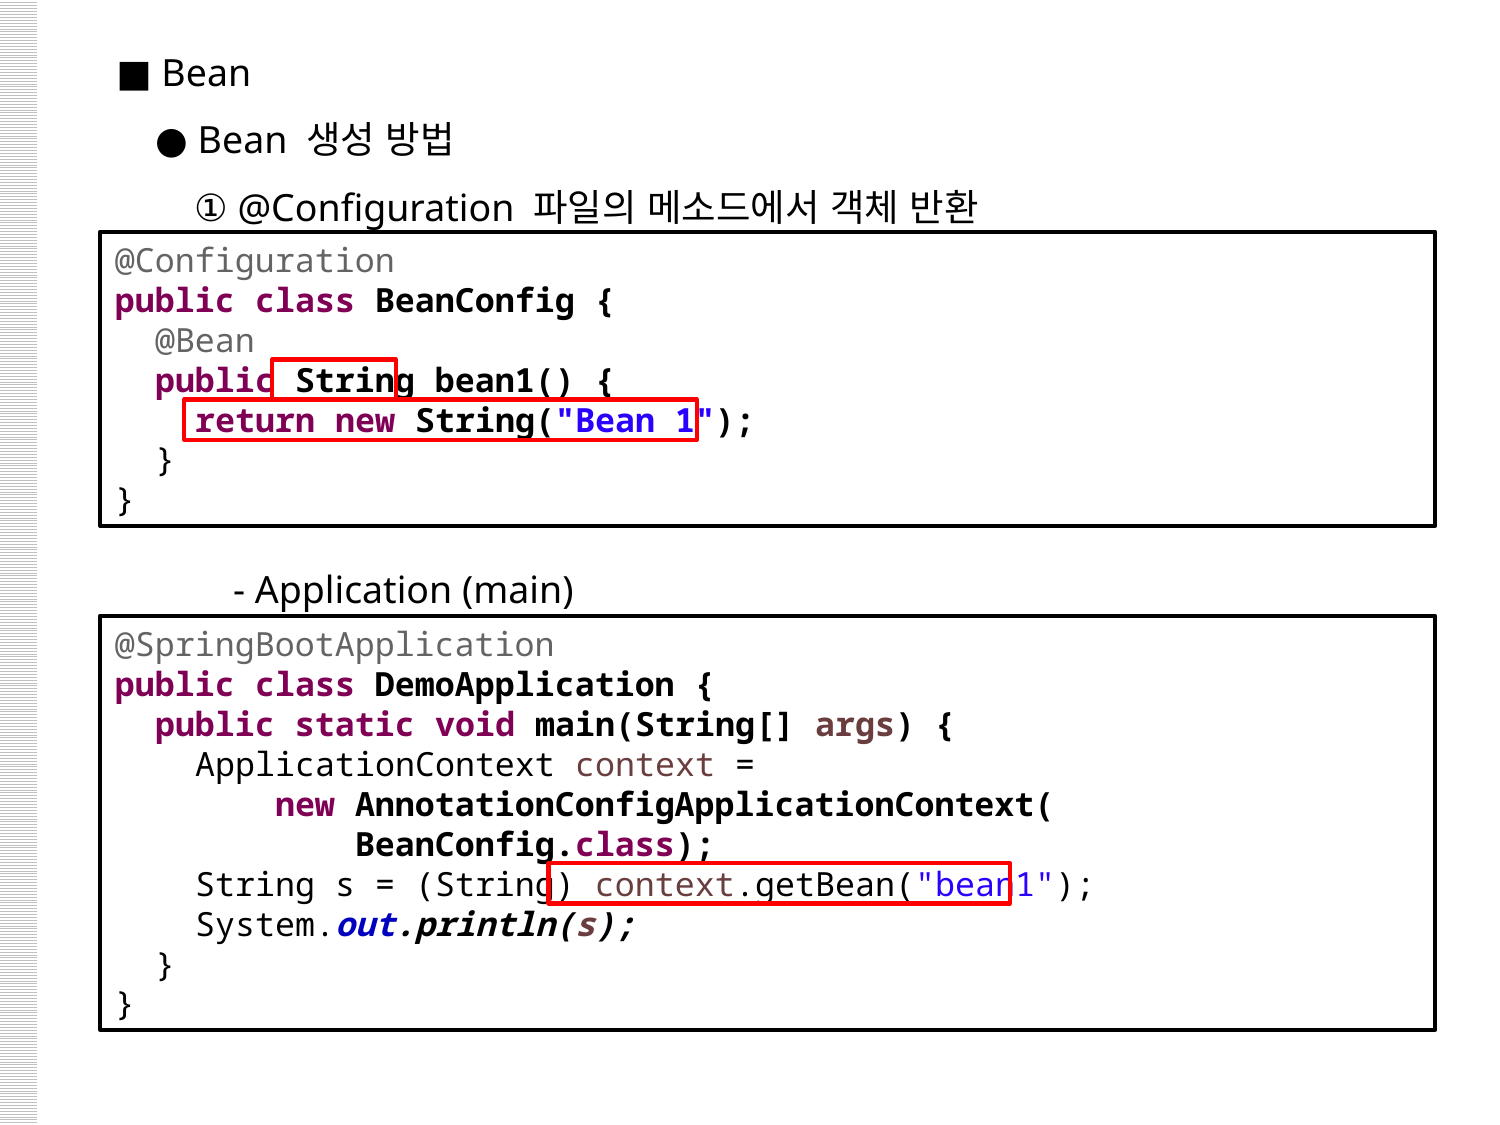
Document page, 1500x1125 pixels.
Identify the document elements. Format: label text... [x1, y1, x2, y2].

text_box [182, 397, 699, 442]
text_box ■ Bean ● Bean 생성 방법 ① @Configuration 파일의 메소드에서 객체 반환 - Application (main) [101, 528, 994, 614]
text_box ■ Bean ● Bean 생성 방법 ① @Configuration 파일의 메소드에서 객체 반환 - Application (main) [101, 19, 994, 230]
text_box [546, 861, 1012, 906]
text_box @Configuration public class BeanConfig { @Bean public String bean1() { return new String("Bean 1"); } } [98, 230, 1437, 528]
text_box [270, 357, 398, 397]
text_box @SpringBootApplication public class DemoApplication { public static void main(String[] args) { ApplicationContext context = new AnnotationConfigApplicationContext( BeanConfig.class); String s = (String) context.getBean("bean1"); System.out.println(s); } } [98, 614, 1437, 1032]
